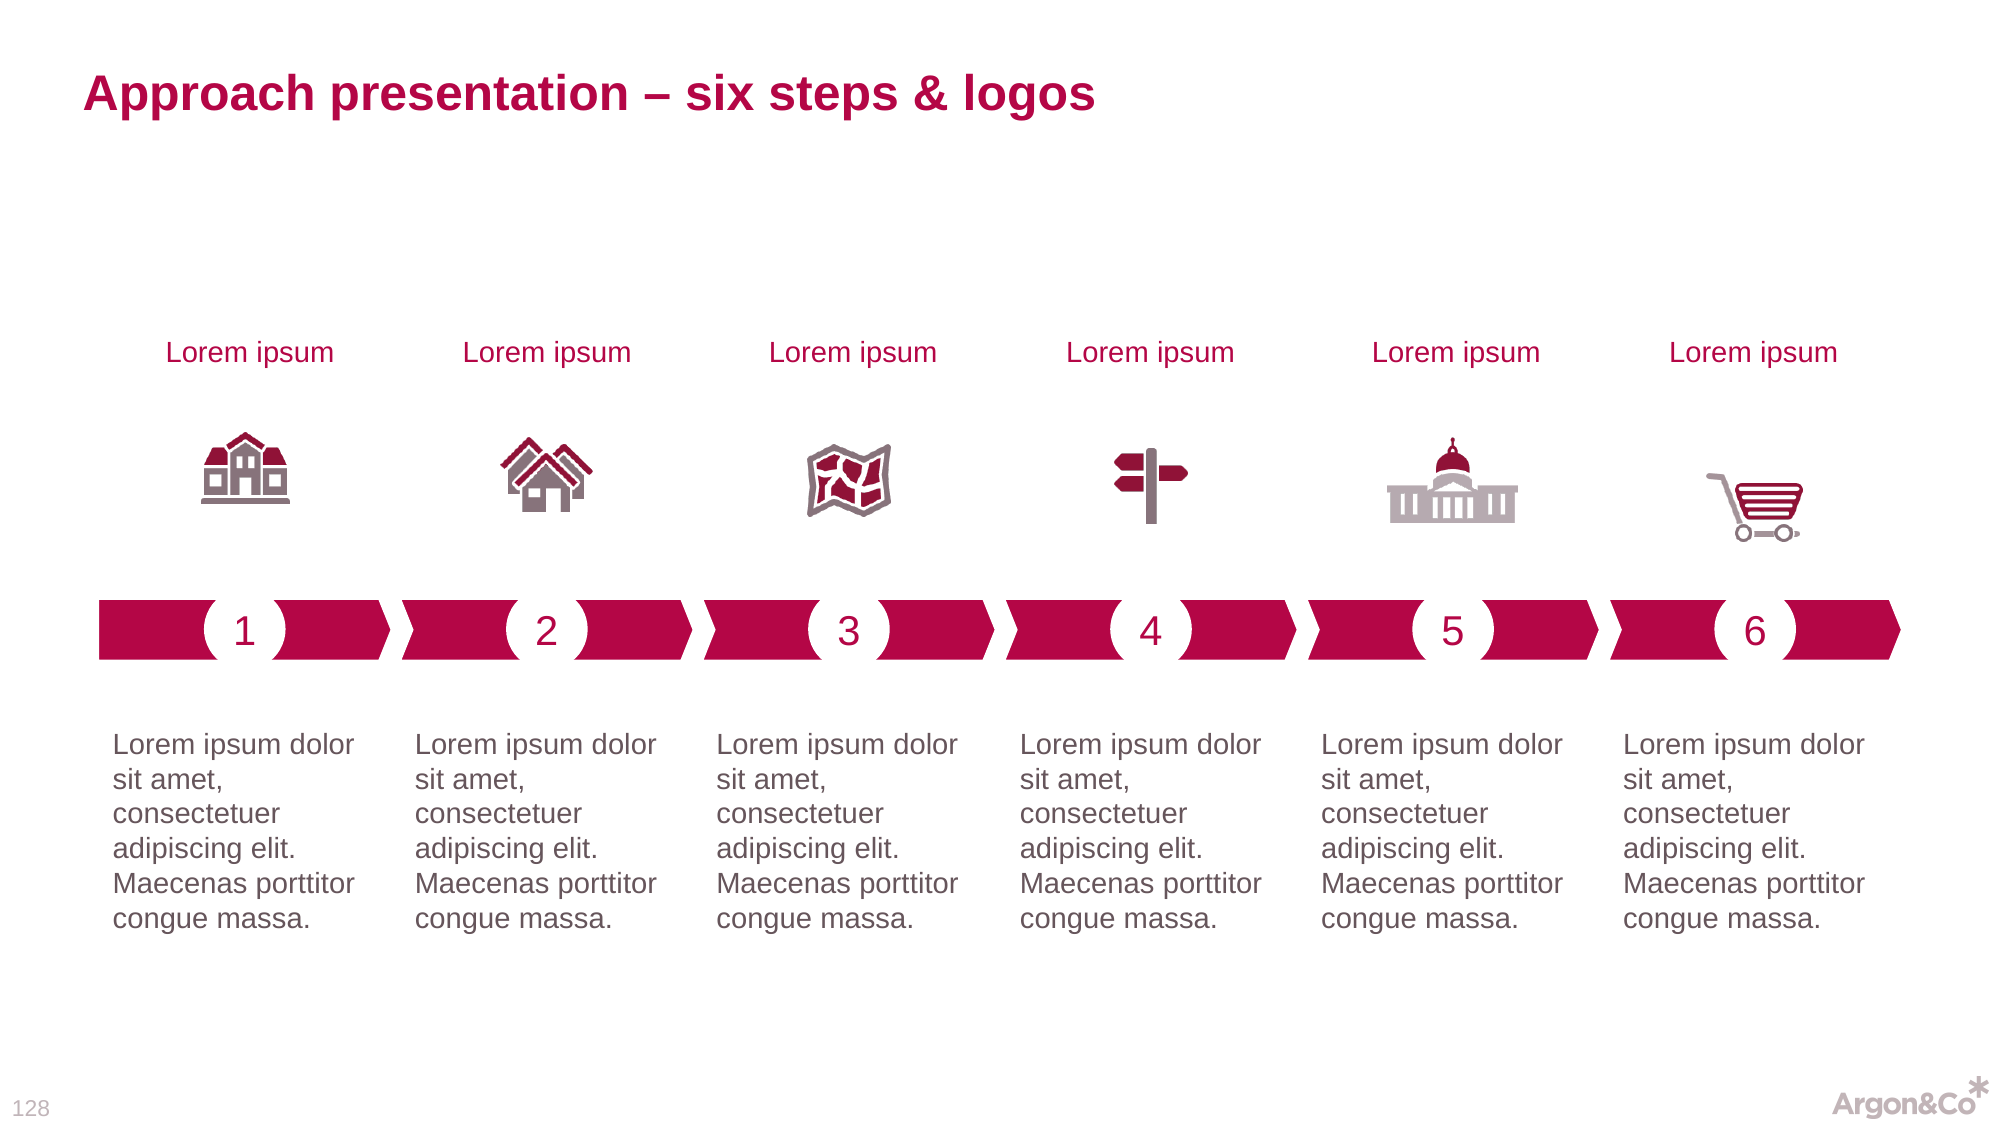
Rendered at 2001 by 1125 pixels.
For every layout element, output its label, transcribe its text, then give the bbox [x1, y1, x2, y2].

picture [198, 431, 291, 506]
text_box Lorem ipsum dolor sit amet, consectetuer adipiscing elit. Maecenas porttitor congue massa. [1005, 717, 1299, 943]
text_box 6 [1714, 588, 1796, 670]
picture [1832, 1076, 1989, 1119]
text_box 3 [808, 588, 890, 670]
picture [805, 443, 893, 519]
text_box [1605, 596, 1731, 663]
text_box [1477, 596, 1603, 663]
text_box [699, 596, 825, 663]
text_box Lorem ipsum dolor sit amet, consectetuer adipiscing elit. Maecenas porttitor congue massa. [1306, 717, 1600, 943]
text_box [1303, 596, 1429, 663]
text_box Lorem ipsum dolor sit amet, consectetuer adipiscing elit. Maecenas porttitor congue massa. [701, 717, 995, 943]
text_box [873, 596, 998, 663]
picture [1114, 447, 1188, 524]
text_box [95, 596, 221, 663]
text_box 1 [204, 588, 286, 670]
text_box [571, 596, 696, 663]
title Approach presentation – six steps & logos [70, 51, 1932, 129]
text_box Lorem ipsum dolor sit amet, consectetuer adipiscing elit. Maecenas porttitor congue massa. [1608, 717, 1902, 943]
text_box 4 [1110, 588, 1192, 670]
picture [1706, 473, 1805, 544]
text_box 2 [506, 588, 588, 670]
text_box [397, 596, 523, 663]
text_box Lorem ipsum dolor sit amet, consectetuer adipiscing elit. Maecenas porttitor congue massa. [400, 717, 694, 943]
picture [500, 436, 594, 513]
text_box [1779, 596, 1905, 663]
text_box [136, 325, 1868, 377]
picture [1387, 436, 1519, 524]
text_box 5 [1412, 588, 1494, 670]
text_box [1175, 596, 1301, 663]
text_box Lorem ipsum dolor sit amet, consectetuer adipiscing elit. Maecenas porttitor congue massa. [98, 717, 392, 943]
text_box [269, 596, 394, 663]
text_box [1001, 596, 1127, 663]
